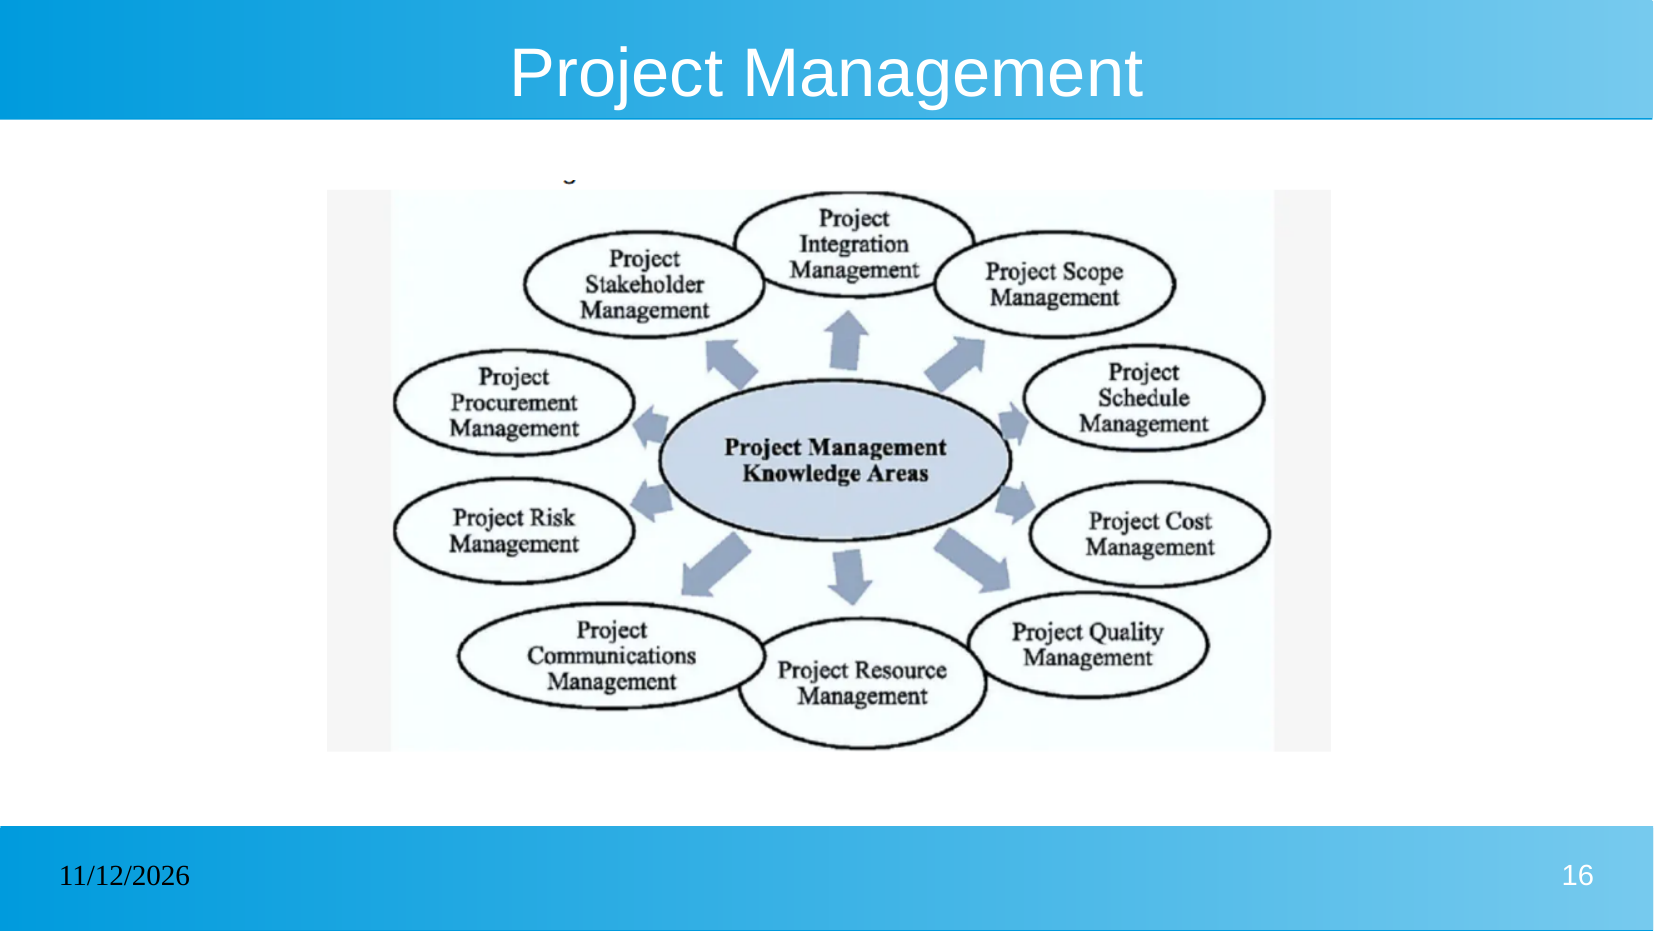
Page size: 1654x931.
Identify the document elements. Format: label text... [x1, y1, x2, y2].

picture [326, 180, 1331, 753]
slide_number 16 [1210, 856, 1595, 915]
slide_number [59, 856, 443, 915]
title Project Management [59, 29, 1595, 108]
